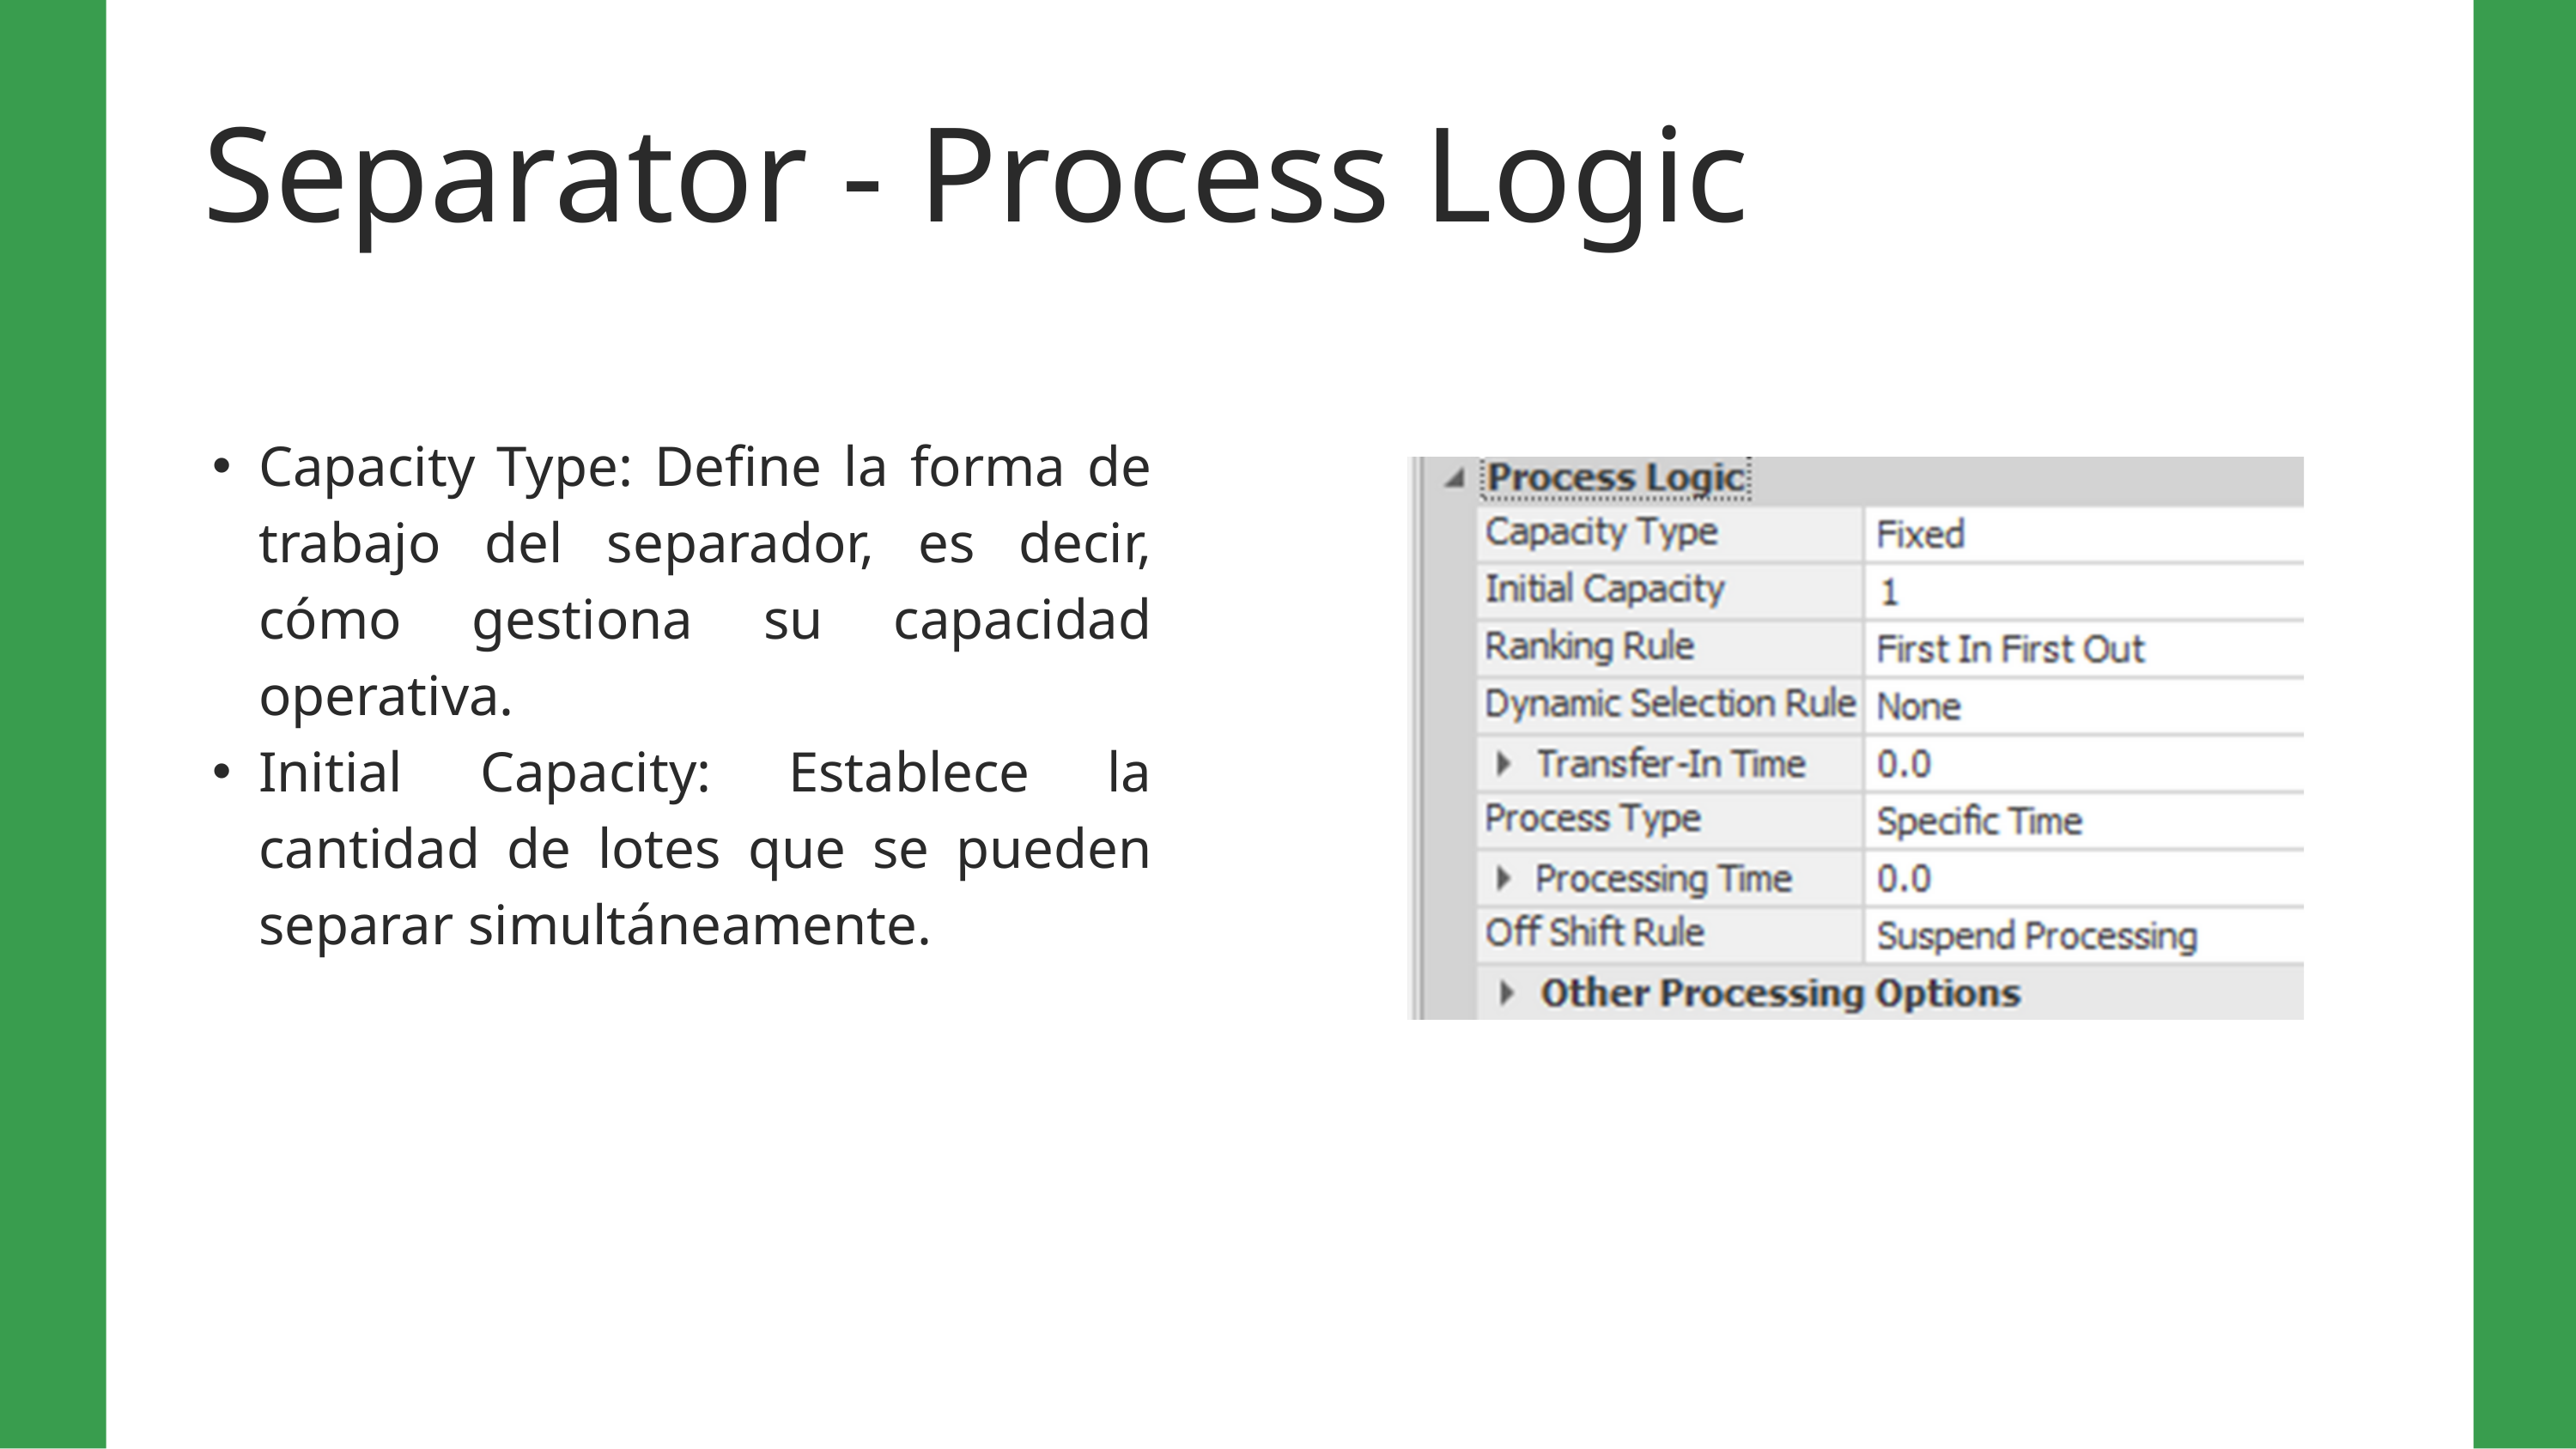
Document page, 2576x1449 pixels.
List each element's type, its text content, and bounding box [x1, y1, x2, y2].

text_box [2473, 0, 2576, 1449]
text_box Separator - Process Logic [203, 91, 1814, 249]
text_box [0, 0, 106, 1449]
text_box Capacity Type: Define la forma de trabajo del separador, es decir, cómo gestiona su capacidad operativa. Initial Capacity: Establece la cantidad de lotes que se pueden separar simultáneamente. [166, 421, 1153, 1033]
text_box [1406, 457, 2305, 1020]
